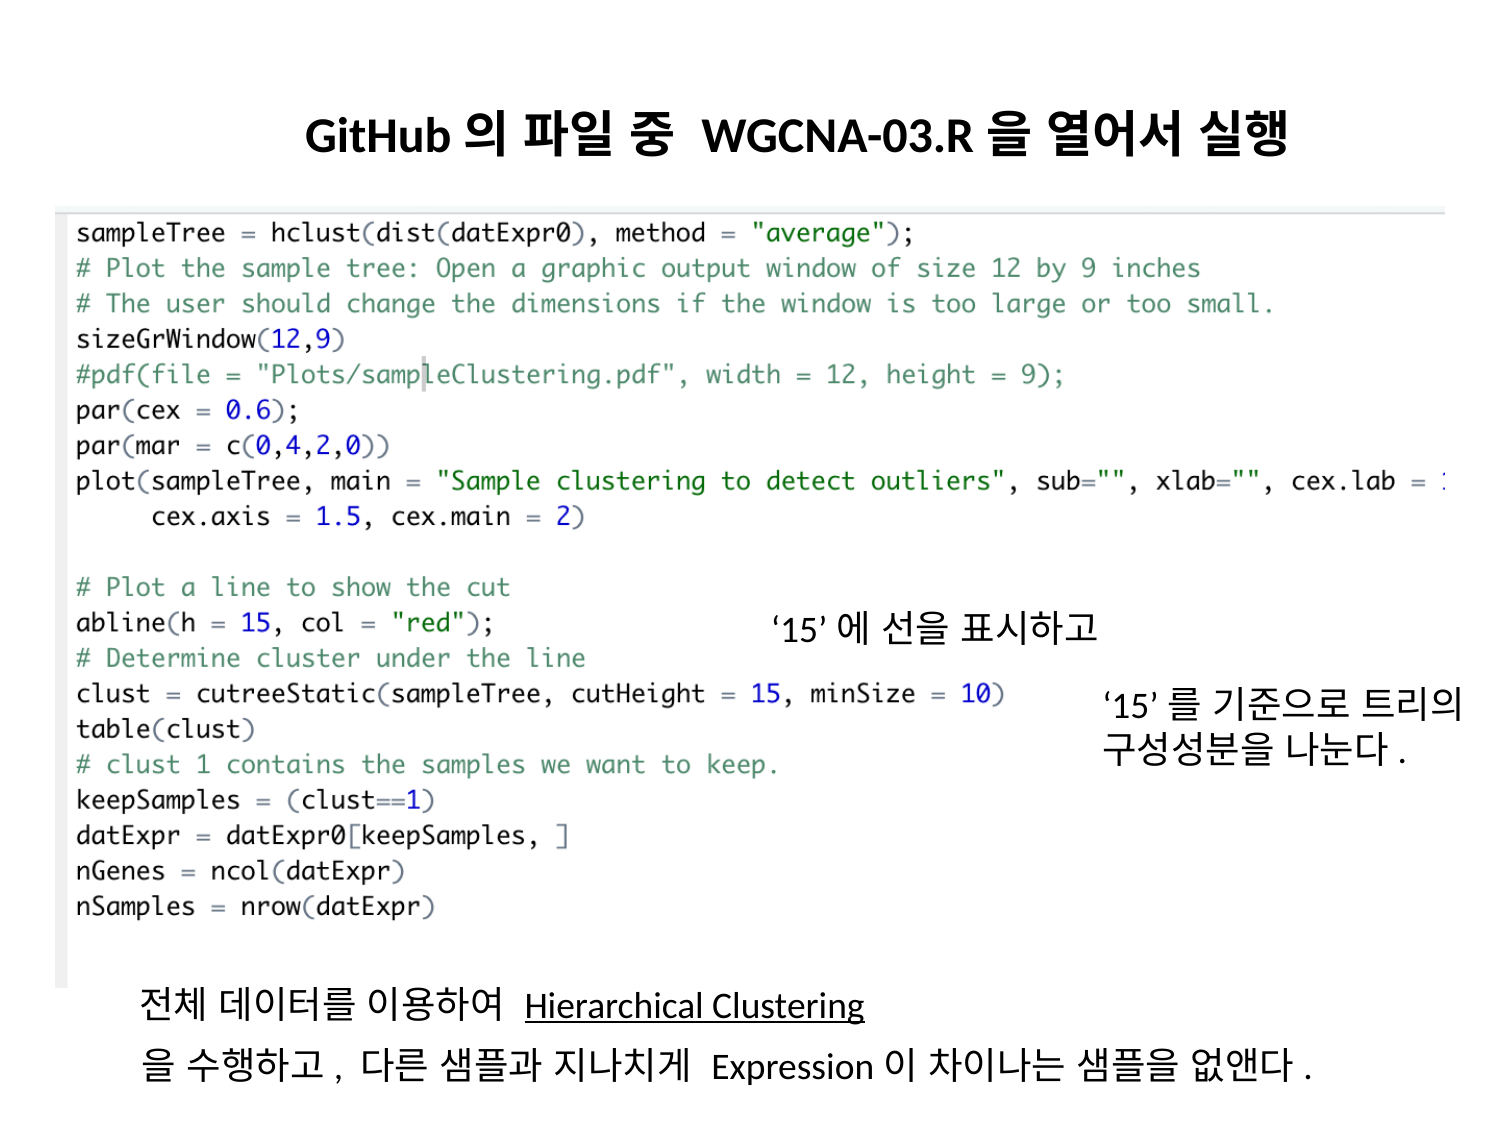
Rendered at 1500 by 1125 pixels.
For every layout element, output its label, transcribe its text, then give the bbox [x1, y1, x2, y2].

text_box 을 수행하고, 다른 샘플과 지나치게 Expression이 차이나는 샘플을 없앤다. [126, 1034, 1337, 1125]
text_box 전체 데이터를 이용하여 Hierarchical Clustering [124, 997, 880, 1034]
picture [54, 206, 1445, 989]
text_box GitHub의 파일 중 WGCNA-03.R을 열어서 실행 [290, 94, 1320, 170]
text_box ‘15’를 기준으로 트리의 구성성분을 나눈다. [1451, 673, 1480, 779]
